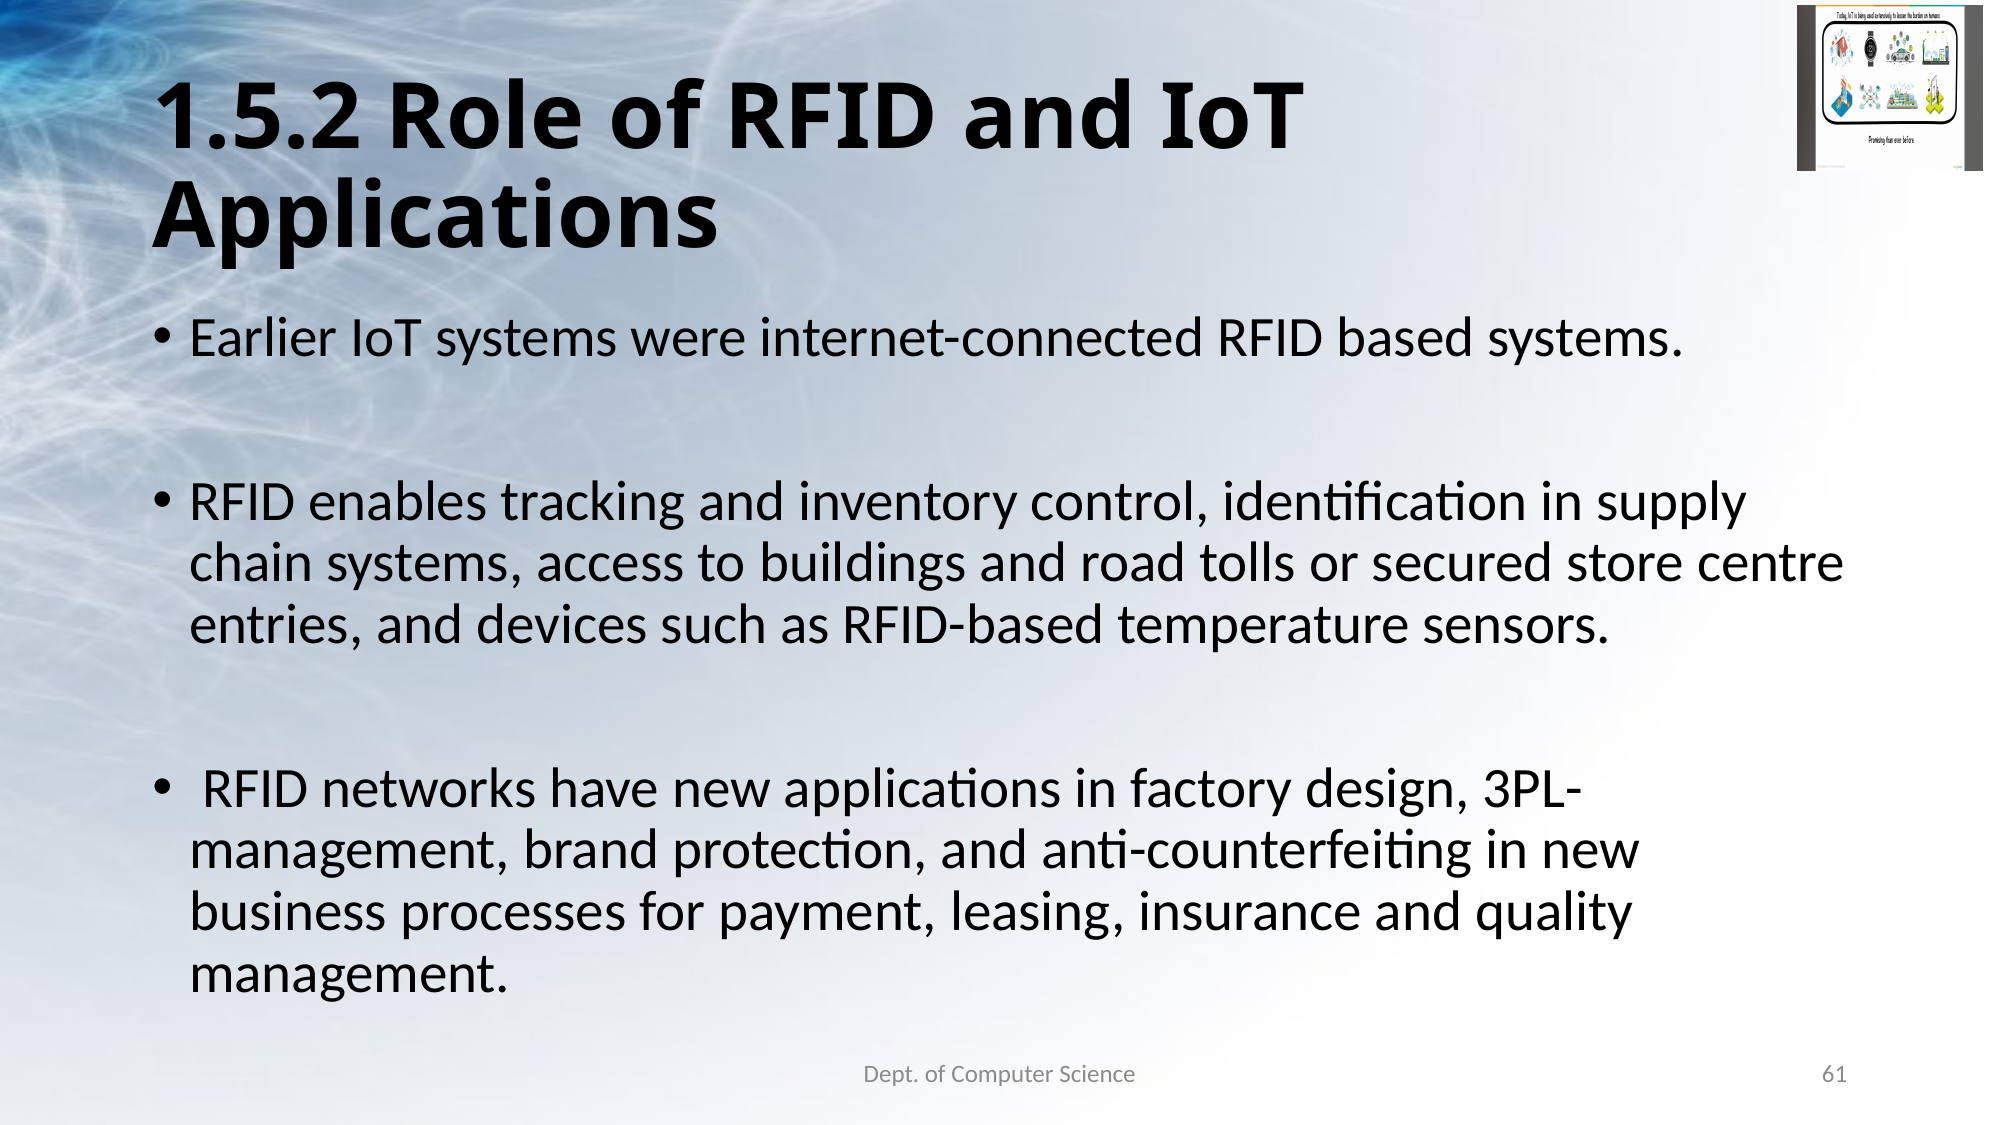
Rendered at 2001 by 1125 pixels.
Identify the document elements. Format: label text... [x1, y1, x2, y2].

footer Dept. of Computer Science [662, 1042, 1338, 1103]
list Earlier IoT systems were internet-connected RFID based systems. RFID enables tracking and inventory control, identification in supply chain systems, access to buildings and road tolls or secured store centre entries, and devices such as RFID-based temperature sensors. RFID networks have new applications in factory design, 3PL-management, brand protection, and anti-counterfeiting in new business processes for payment, leasing, insurance and quality management. [137, 299, 1863, 1014]
title 1.5.2 Role of RFID and IoT Applications [137, 59, 1863, 278]
slide_number 61 [1412, 1042, 1863, 1103]
picture [0, 0, 2001, 1125]
